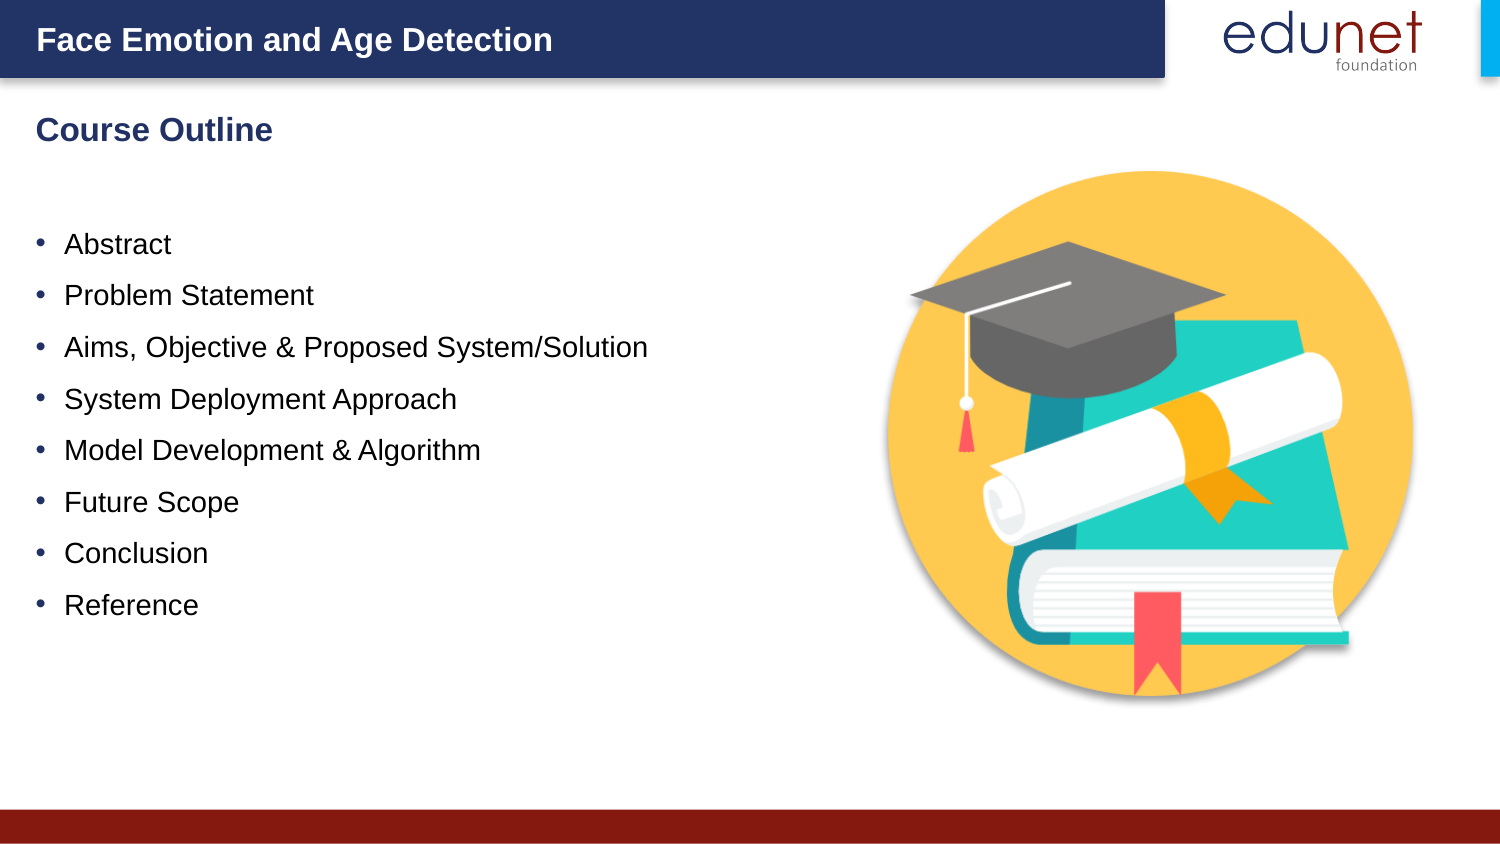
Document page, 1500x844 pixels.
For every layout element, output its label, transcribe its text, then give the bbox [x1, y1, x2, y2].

list Abstract Problem Statement Aims, Objective & Proposed System/Solution System Deployment Approach Model Development & Algorithm Future Scope Conclusion Reference [20, 210, 775, 715]
picture [1219, 8, 1424, 75]
picture [887, 171, 1413, 697]
title Course Outline [20, 92, 750, 146]
